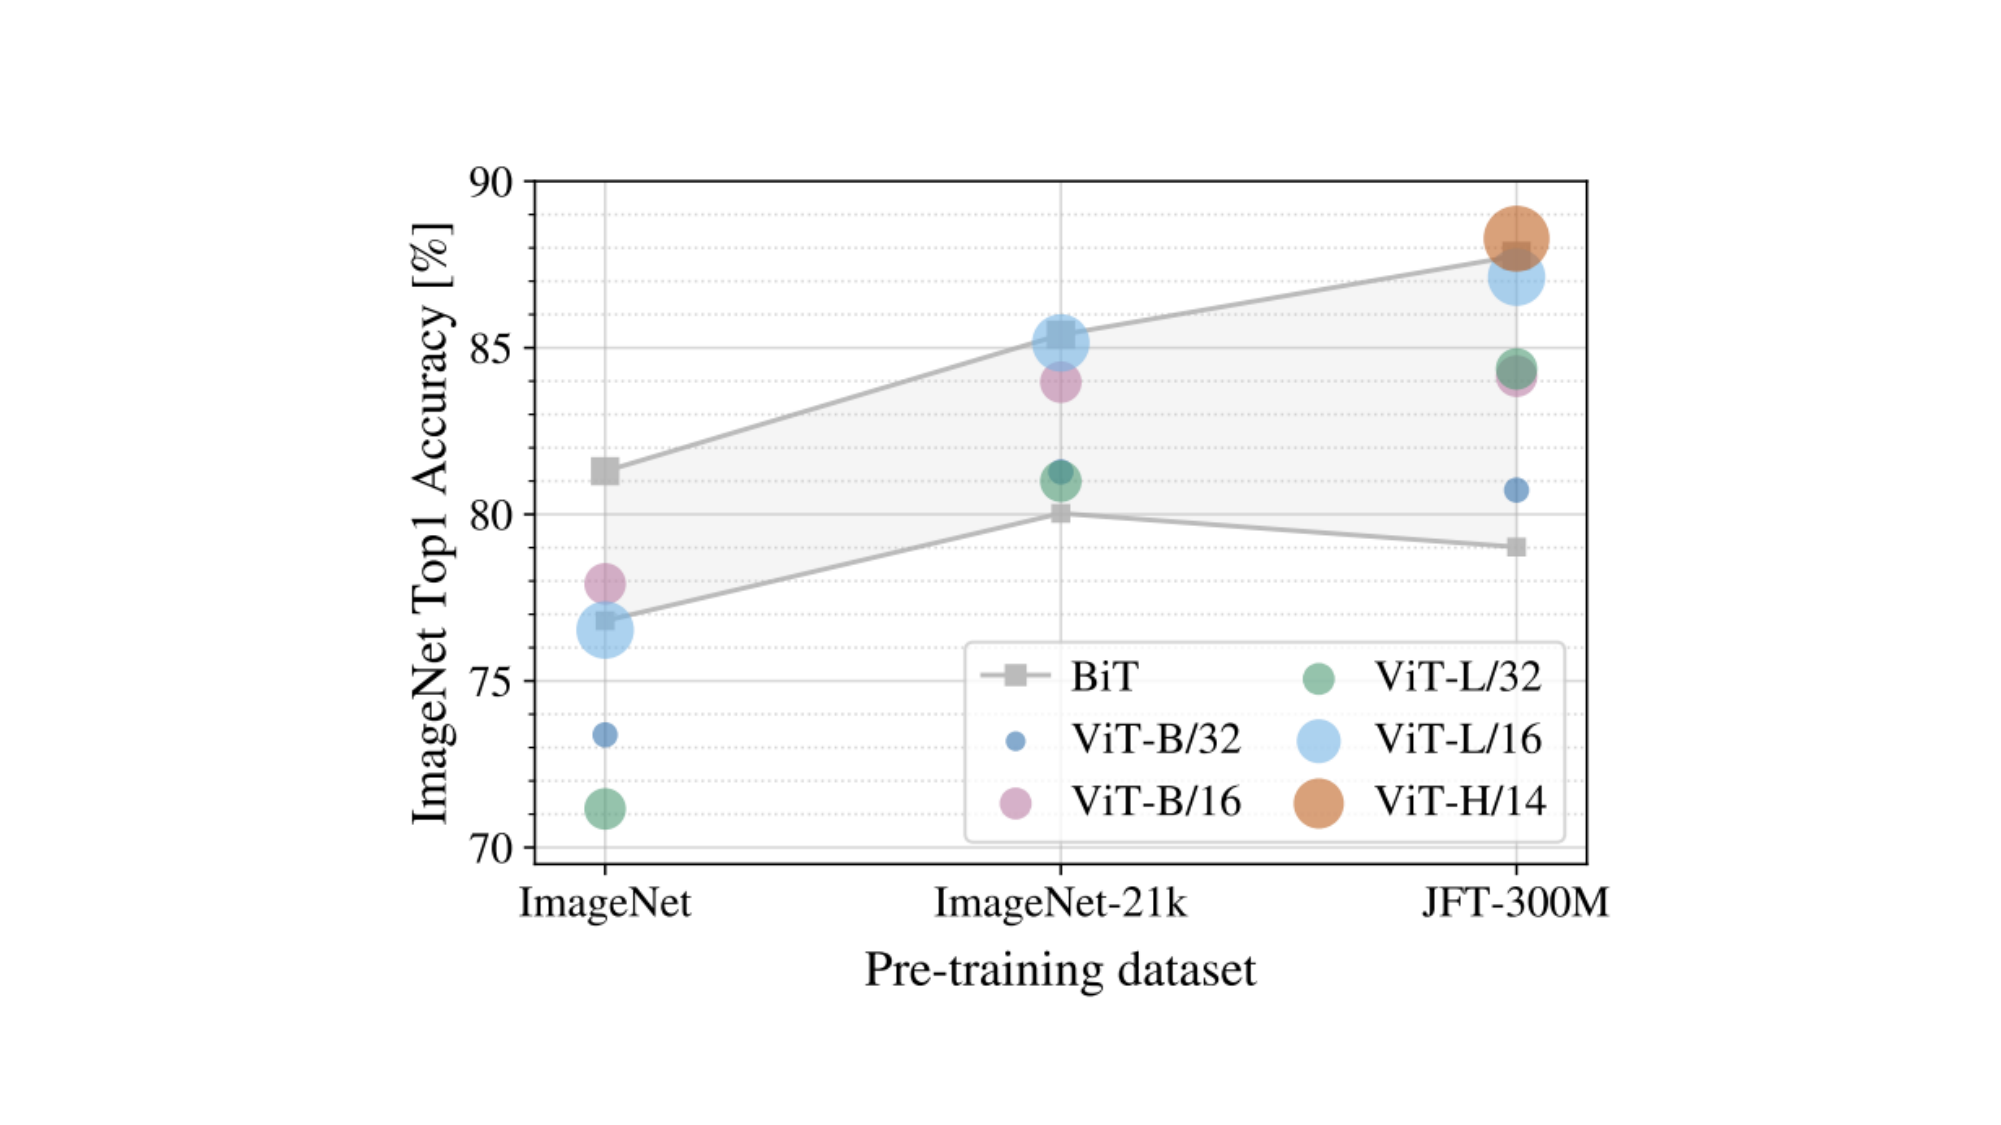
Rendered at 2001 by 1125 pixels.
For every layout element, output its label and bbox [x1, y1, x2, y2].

list [349, 105, 1651, 1020]
